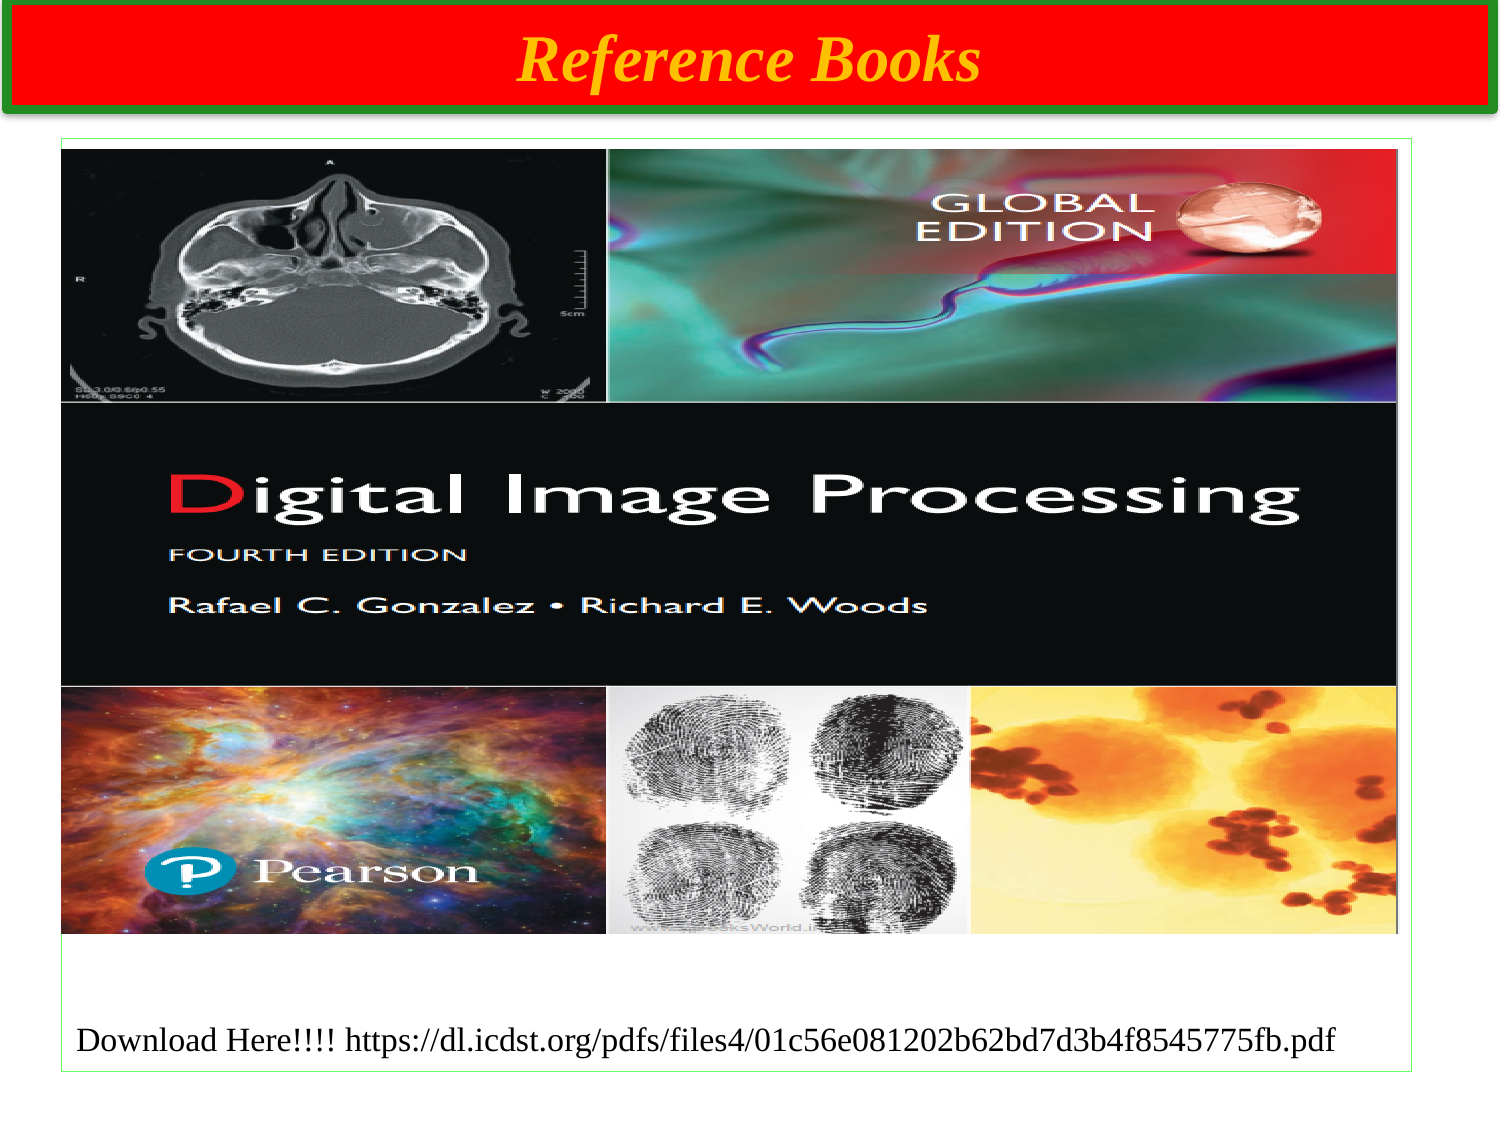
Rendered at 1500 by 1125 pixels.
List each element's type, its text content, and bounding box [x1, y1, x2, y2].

picture [60, 149, 1400, 935]
text_box Reference Books [6, 0, 1494, 110]
list : Download Here!!!! https://dl.icdst.org/pdfs/files4/01c56e081202b62bd7d3b4f8545775fb.pdf [61, 138, 1412, 1072]
